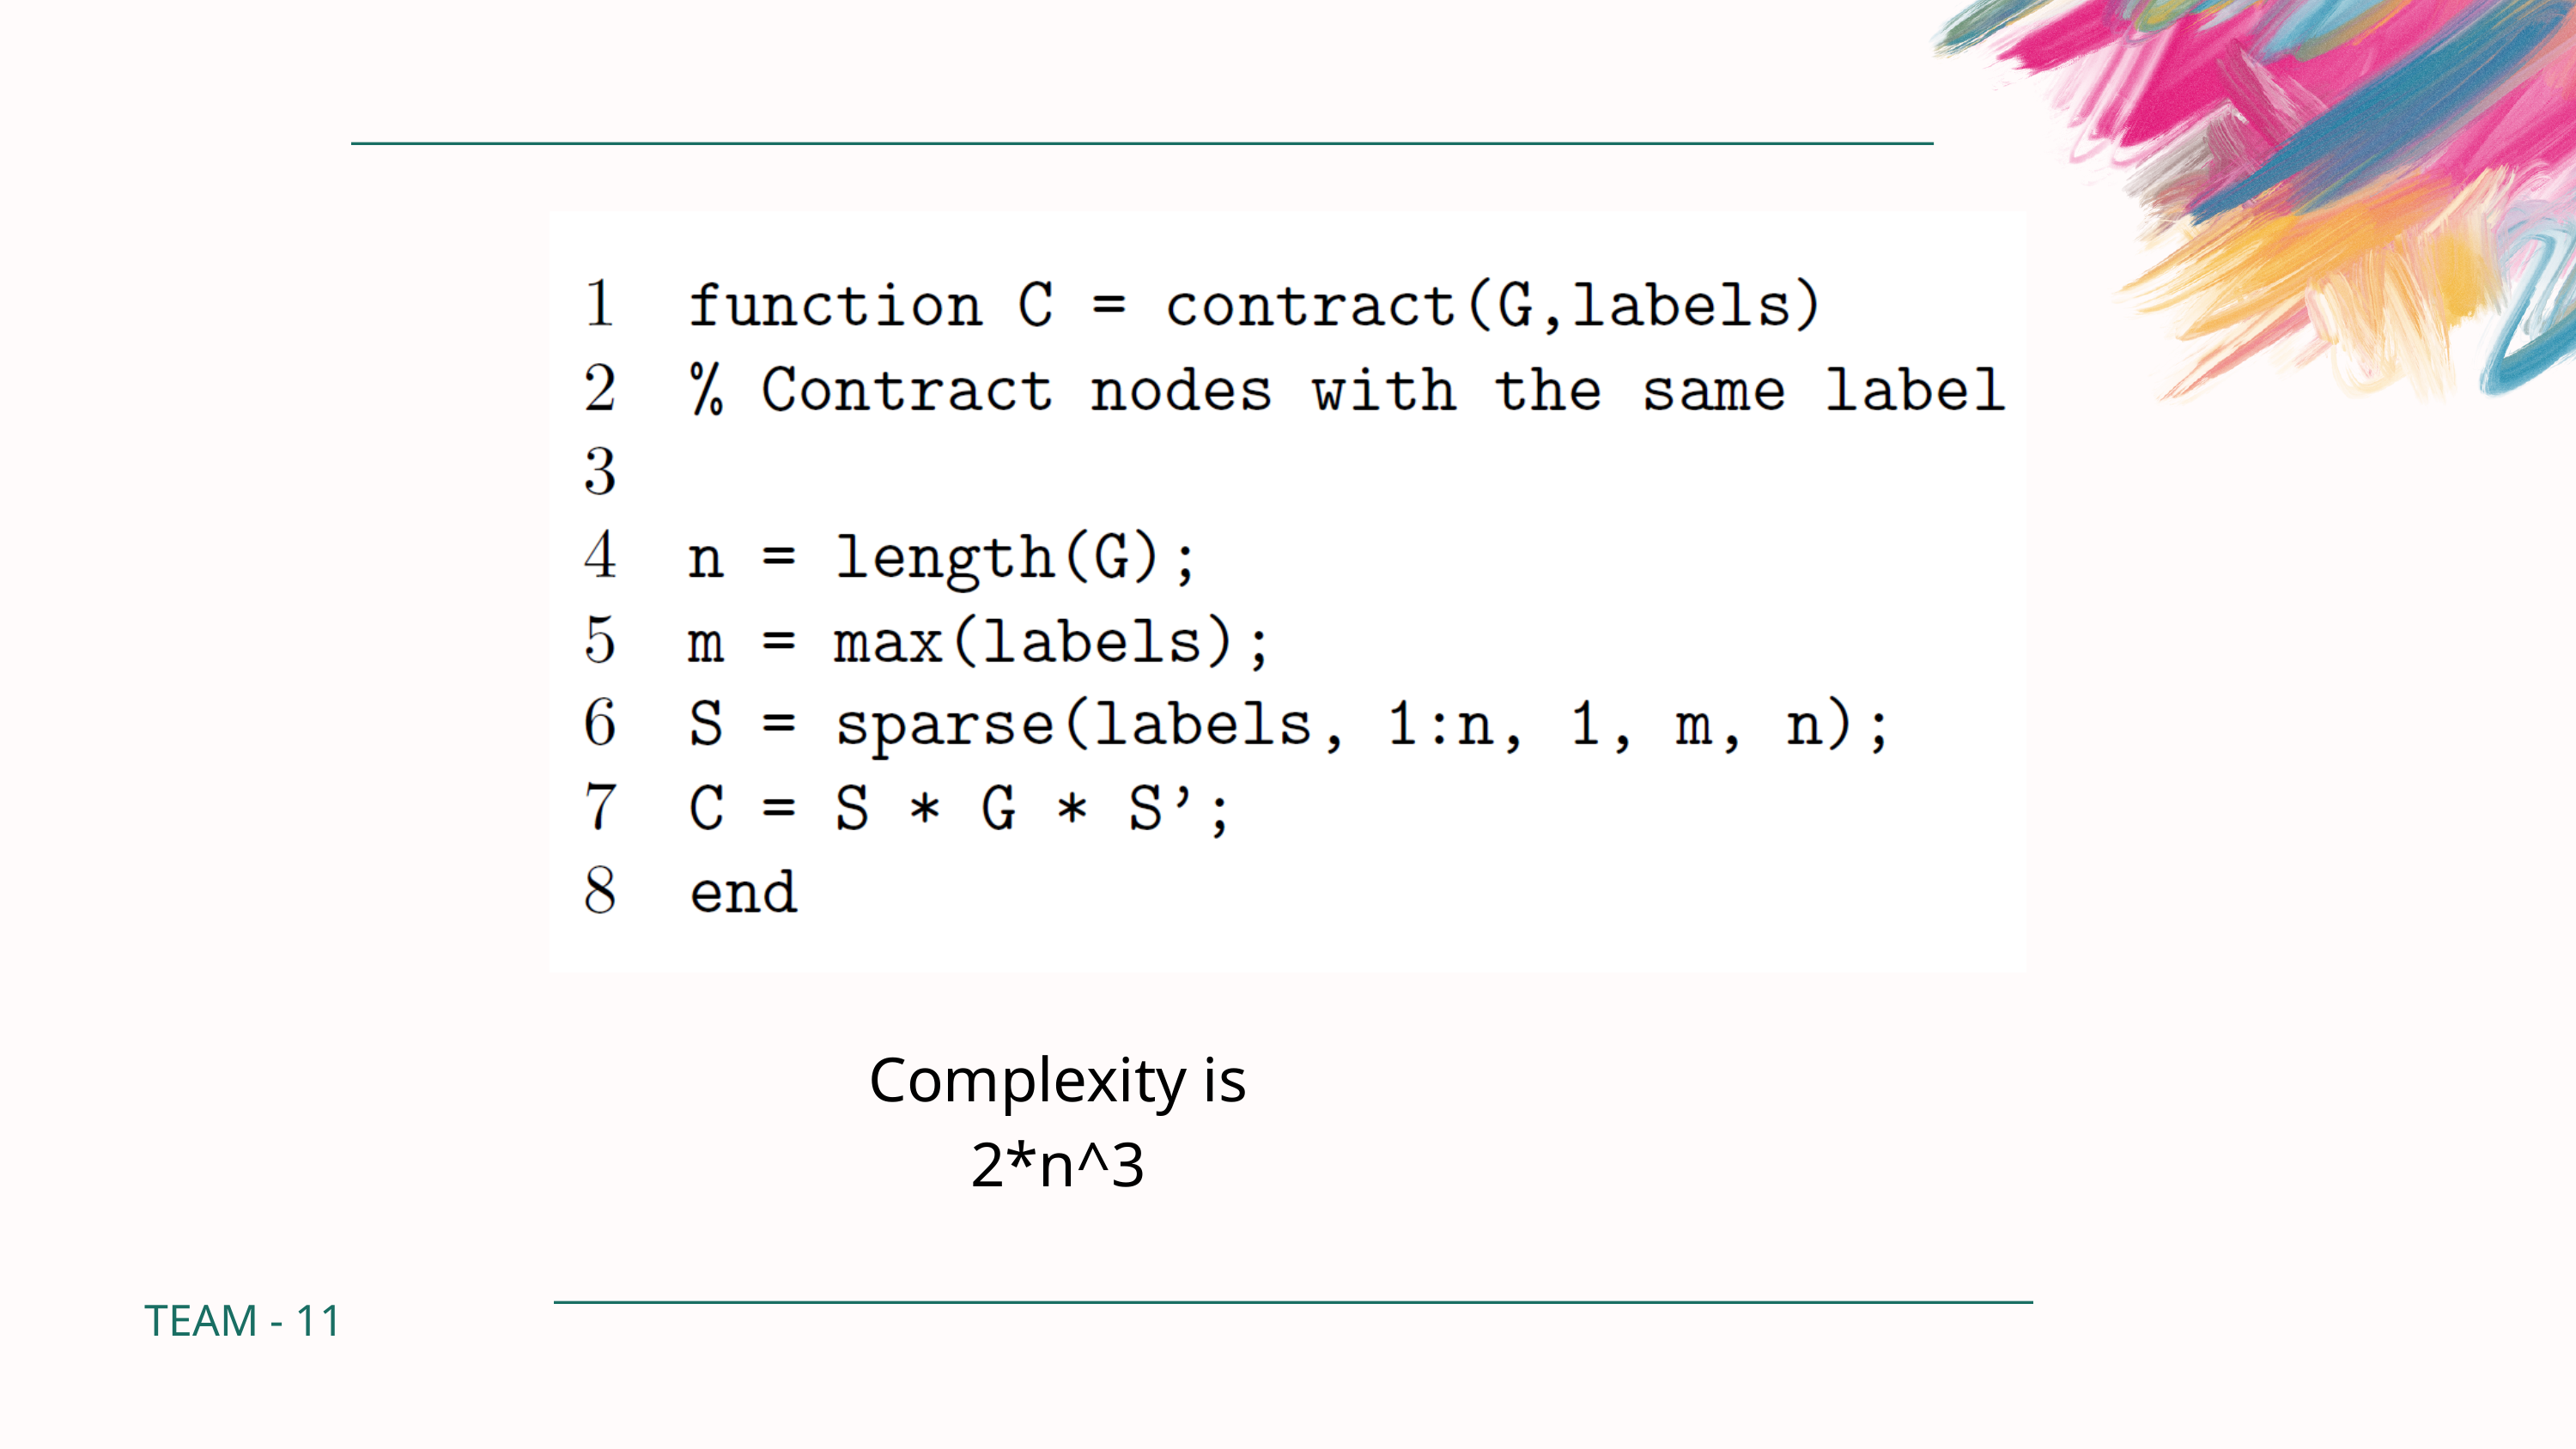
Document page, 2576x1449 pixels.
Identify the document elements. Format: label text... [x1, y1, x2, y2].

picture [549, 0, 2576, 973]
text_box TEAM - 11 [144, 1284, 555, 1345]
text_box Complexity is 2*n^3 [783, 1028, 1334, 1199]
